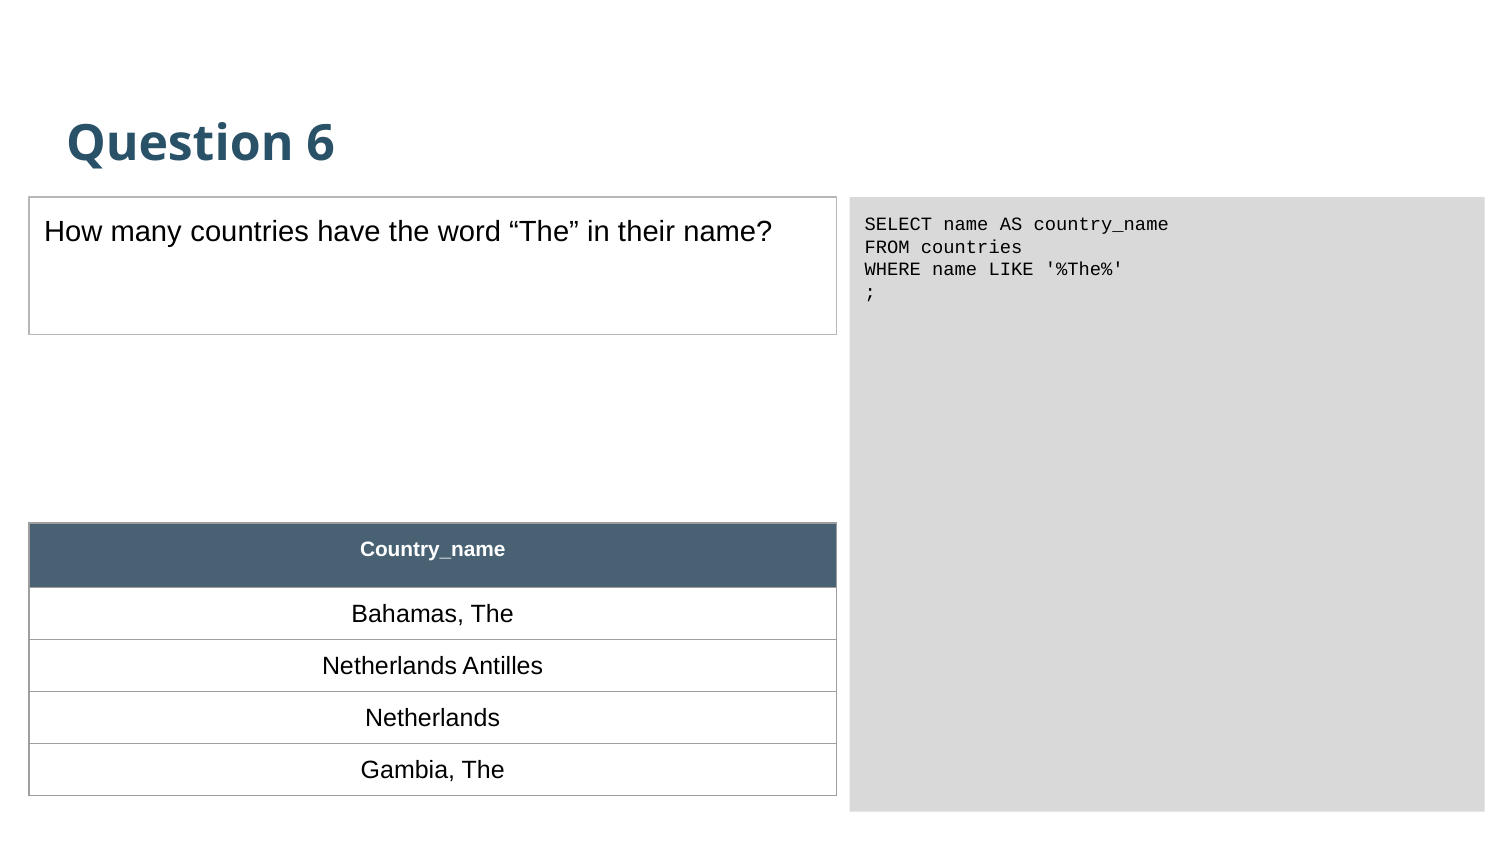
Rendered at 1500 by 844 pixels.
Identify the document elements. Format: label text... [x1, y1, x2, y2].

table_header Country_name [30, 524, 836, 587]
table_cell Netherlands Antilles [30, 640, 836, 691]
table_cell Gambia, The [30, 744, 836, 795]
text_box SELECT name AS country_name FROM countries WHERE name LIKE '%The%' ; [849, 197, 1485, 812]
table_cell Netherlands [30, 692, 836, 743]
text_box How many countries have the word “The” in their name? [29, 197, 837, 335]
table_cell Bahamas, The [30, 588, 836, 639]
text_box Question 6 [51, 48, 1449, 186]
